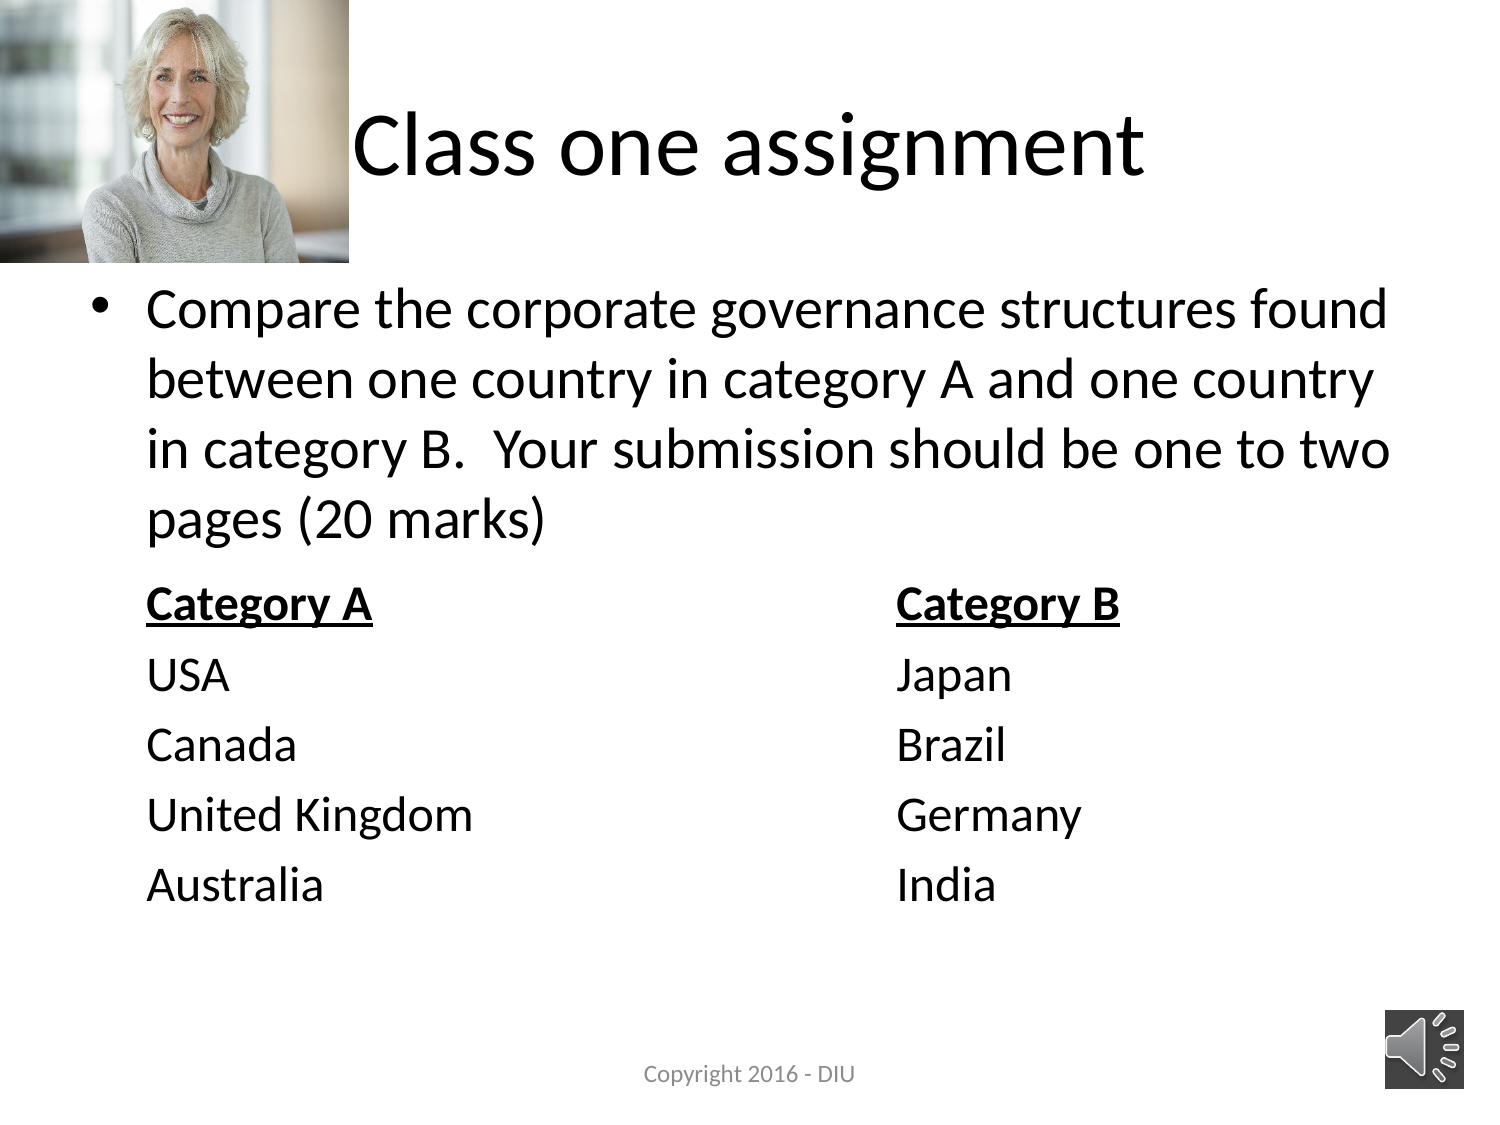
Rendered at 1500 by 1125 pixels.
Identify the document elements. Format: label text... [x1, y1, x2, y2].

title Class one assignment [75, 45, 1425, 233]
list Compare the corporate governance structures found between one country in category A and one country in category B. Your submission should be one to two pages (20 marks) Category A Category B USA Japan Canada Brazil United Kingdom Germany Australia India [75, 262, 1425, 1005]
picture [1384, 1009, 1465, 1090]
picture [0, 0, 349, 263]
footer Copyright 2016 - DIU [512, 1042, 988, 1103]
slide_number 8 [1074, 1042, 1425, 1103]
